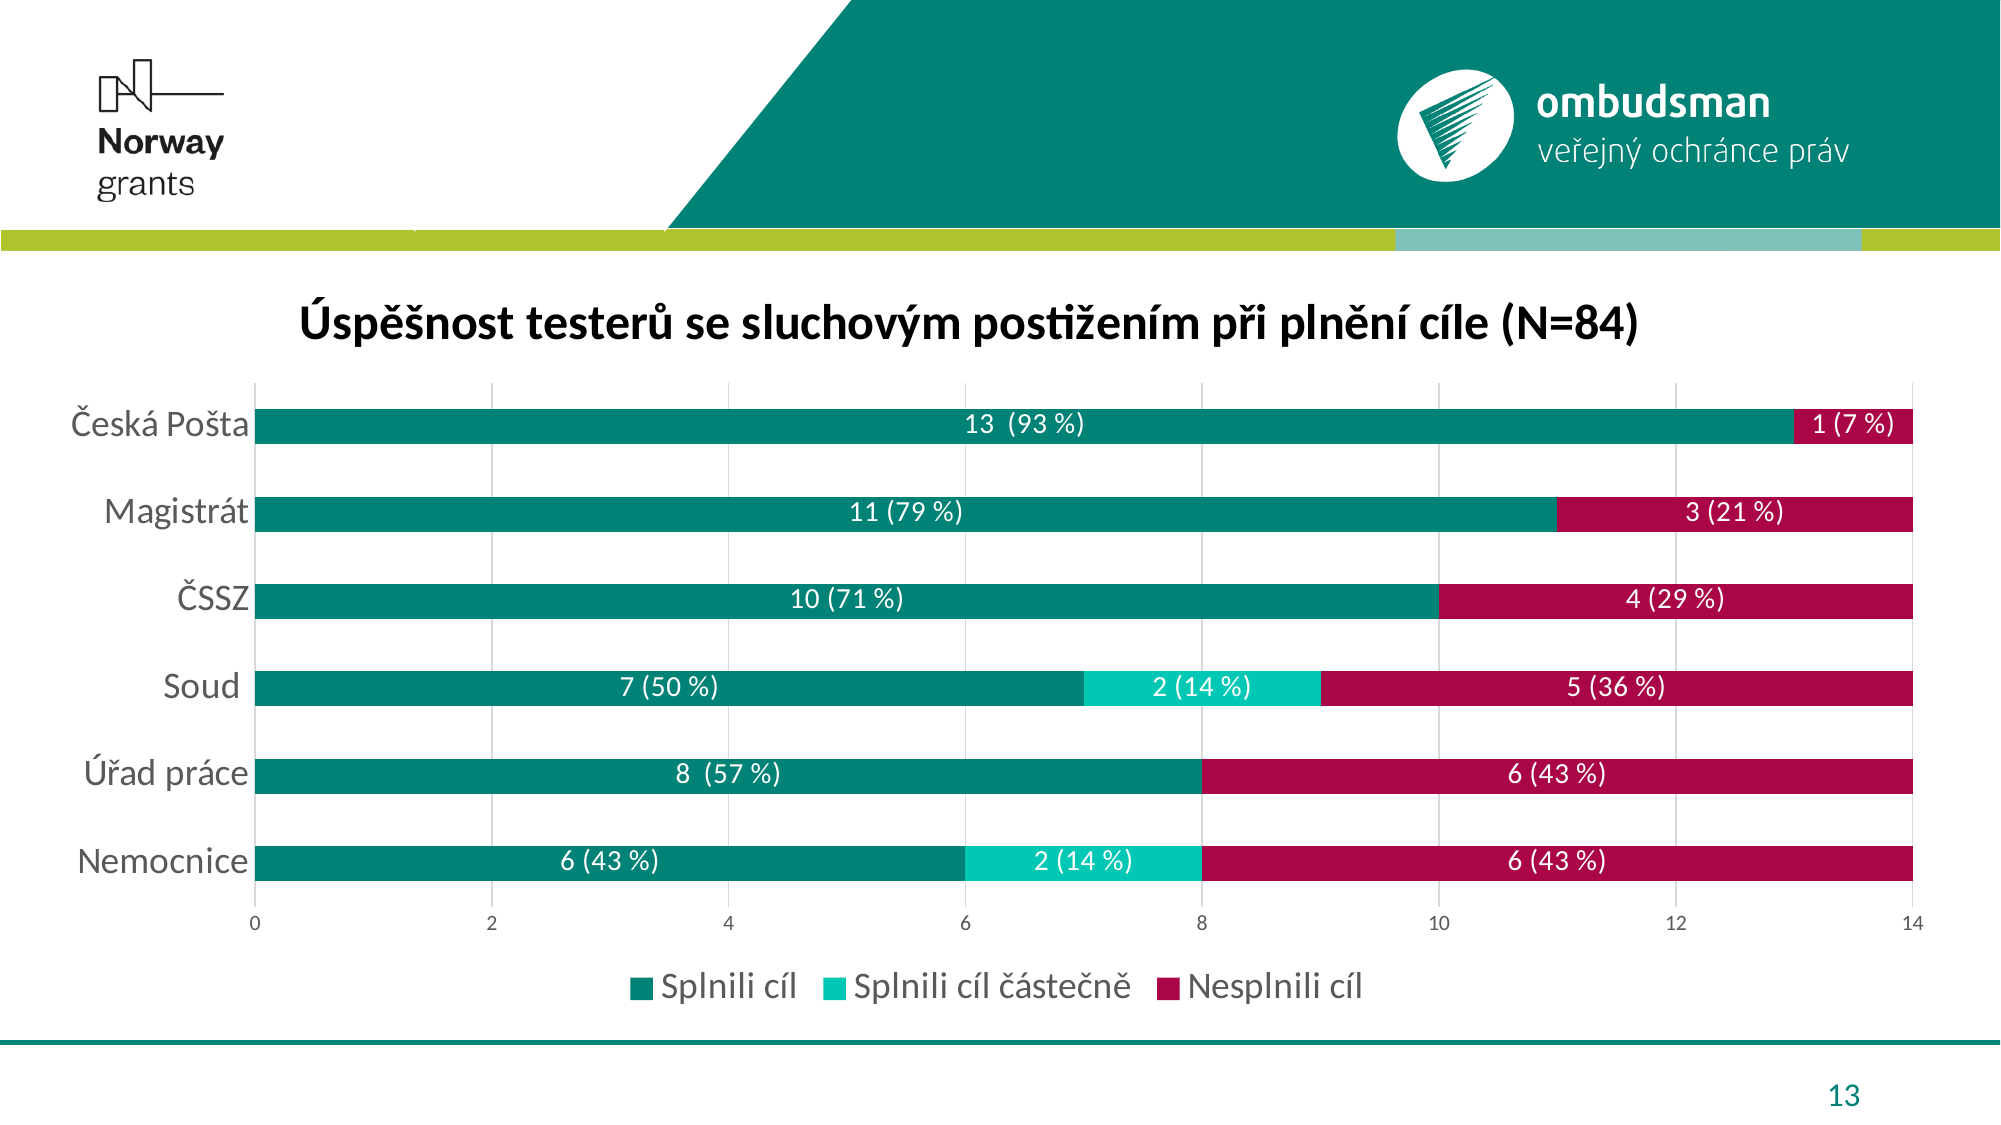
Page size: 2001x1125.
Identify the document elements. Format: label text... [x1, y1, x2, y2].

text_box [0, 0, 600, 230]
picture [96, 59, 224, 202]
picture [1397, 69, 1849, 182]
picture [0, 229, 2000, 251]
slide_number 13 [1416, 1062, 1876, 1123]
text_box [600, 0, 850, 230]
chart [32, 265, 1963, 1016]
text_box [1299, 34, 1963, 204]
